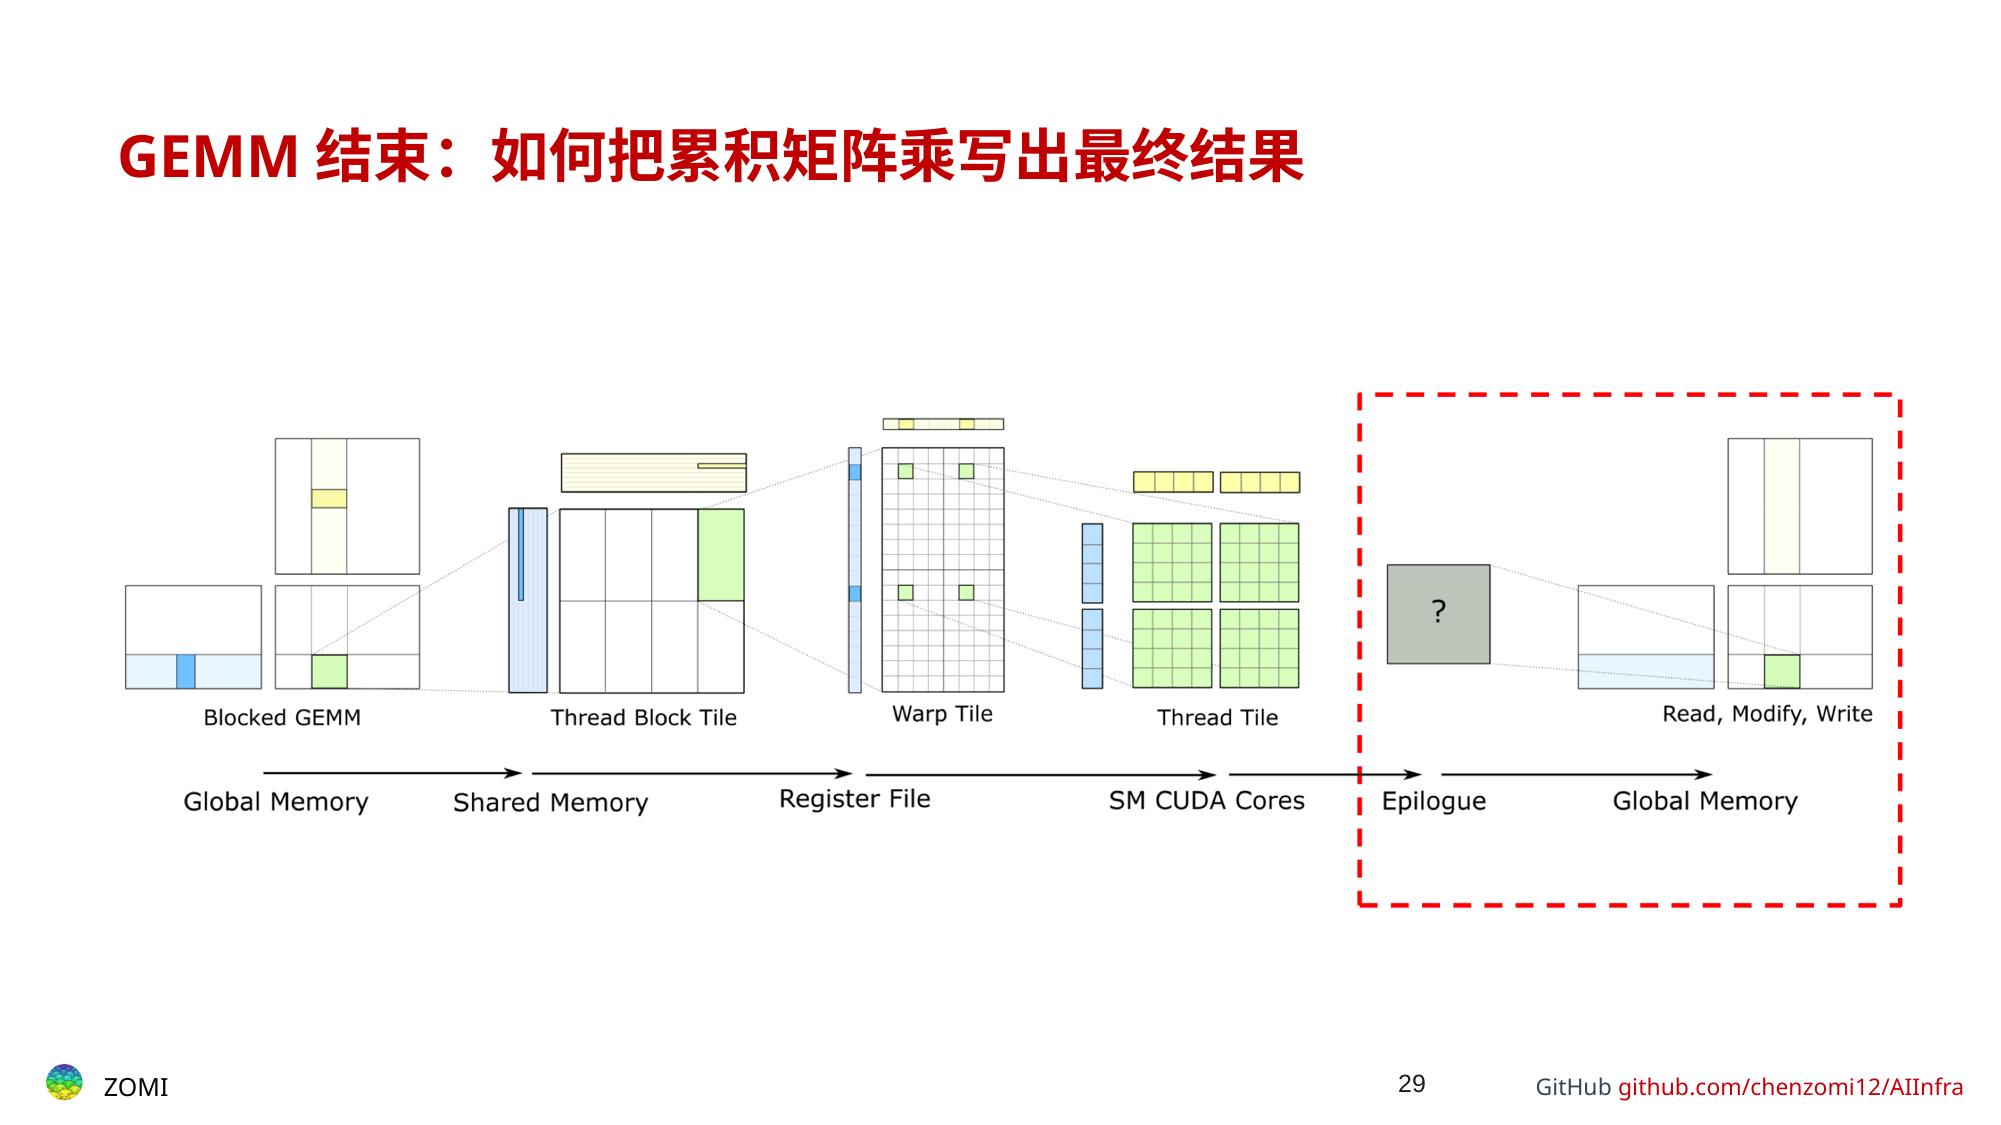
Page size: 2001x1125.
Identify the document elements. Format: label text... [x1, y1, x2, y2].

picture [80, 353, 1921, 920]
title GEMM结束：如何把累积矩阵乘写出最终结果 [102, 111, 1901, 209]
picture [47, 1065, 82, 1100]
